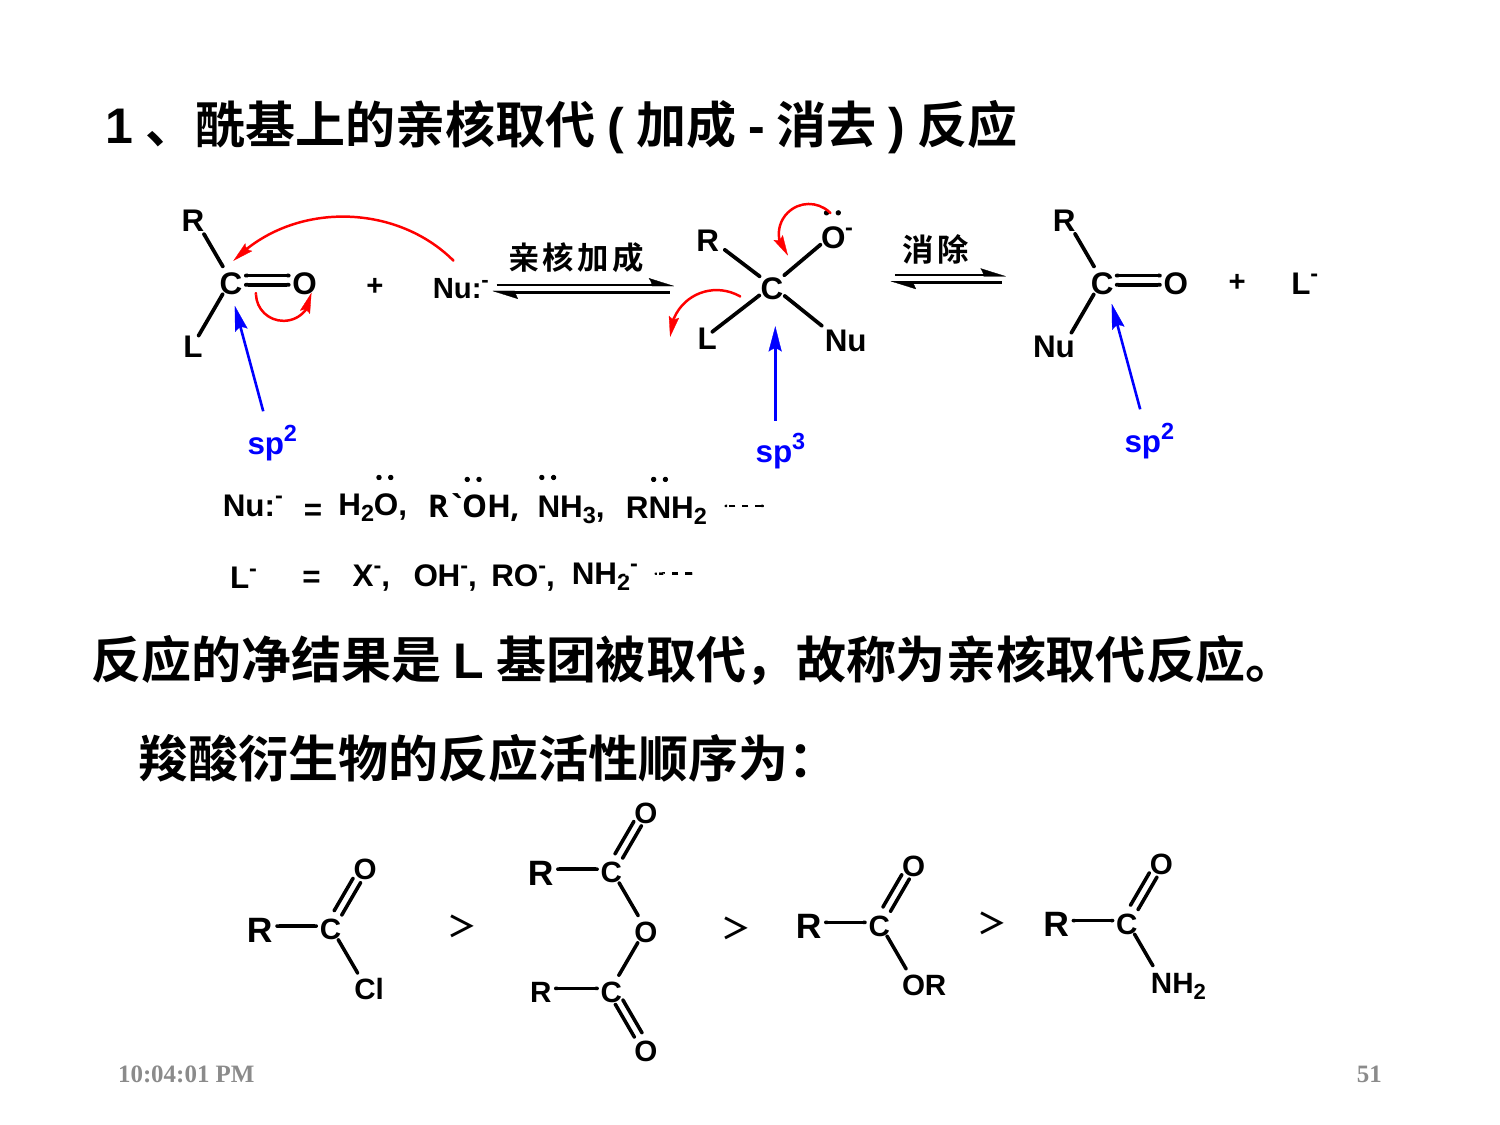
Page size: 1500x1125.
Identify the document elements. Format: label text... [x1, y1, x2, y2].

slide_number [103, 1042, 441, 1103]
text_box 1、酰基上的亲核取代(加成-消去)反应 [76, 85, 1034, 161]
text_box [242, 802, 1211, 1074]
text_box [176, 196, 1324, 601]
text_box 羧酸衍生物的反应活性顺序为： [123, 720, 1174, 795]
slide_number 51 [1059, 1042, 1397, 1103]
text_box 反应的净结果是L基团被取代，故称为亲核取代反应。 [76, 621, 1265, 697]
